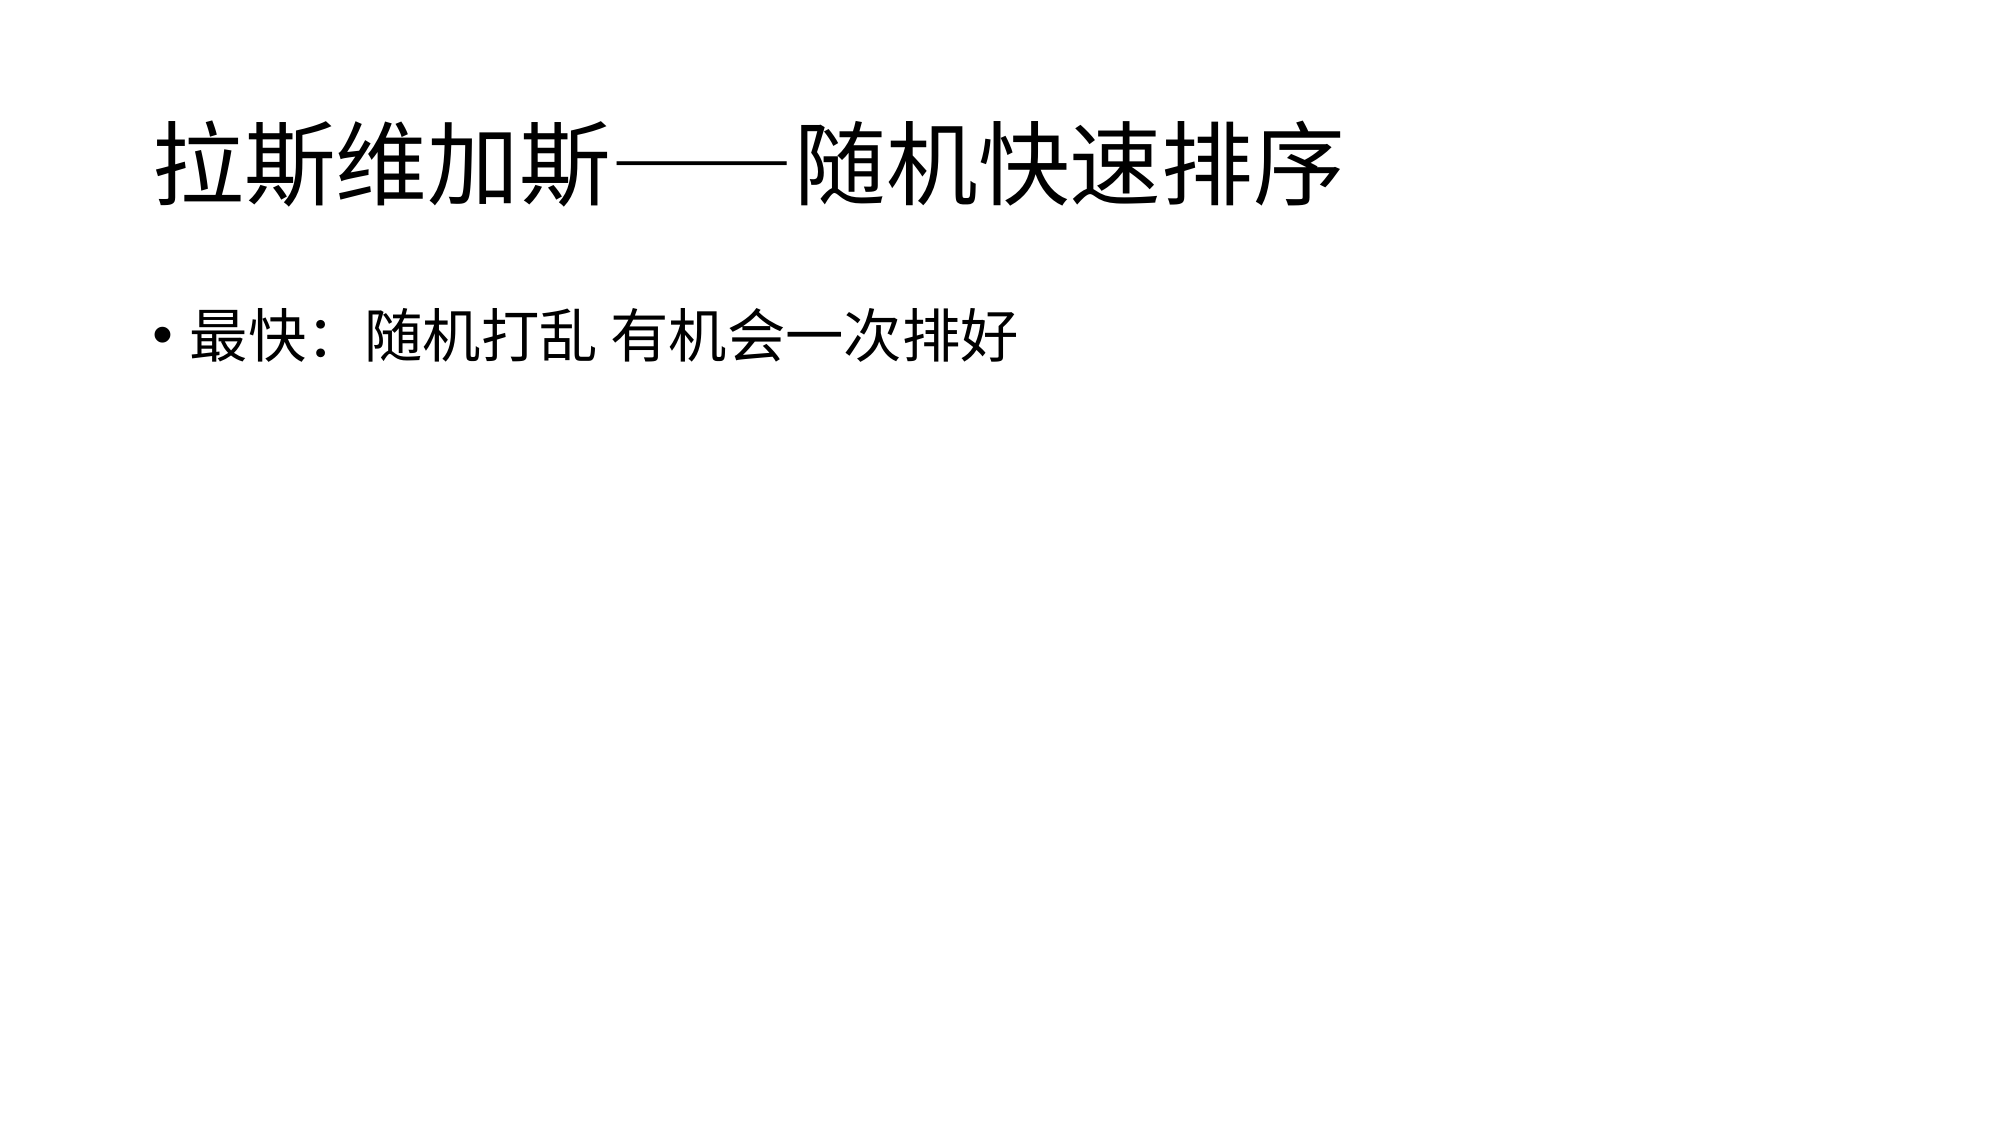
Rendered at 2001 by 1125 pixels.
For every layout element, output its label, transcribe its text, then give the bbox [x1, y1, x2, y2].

list 最快：随机打乱 有机会一次排好 [137, 299, 1863, 1014]
title 拉斯维加斯——随机快速排序 [137, 59, 1863, 278]
